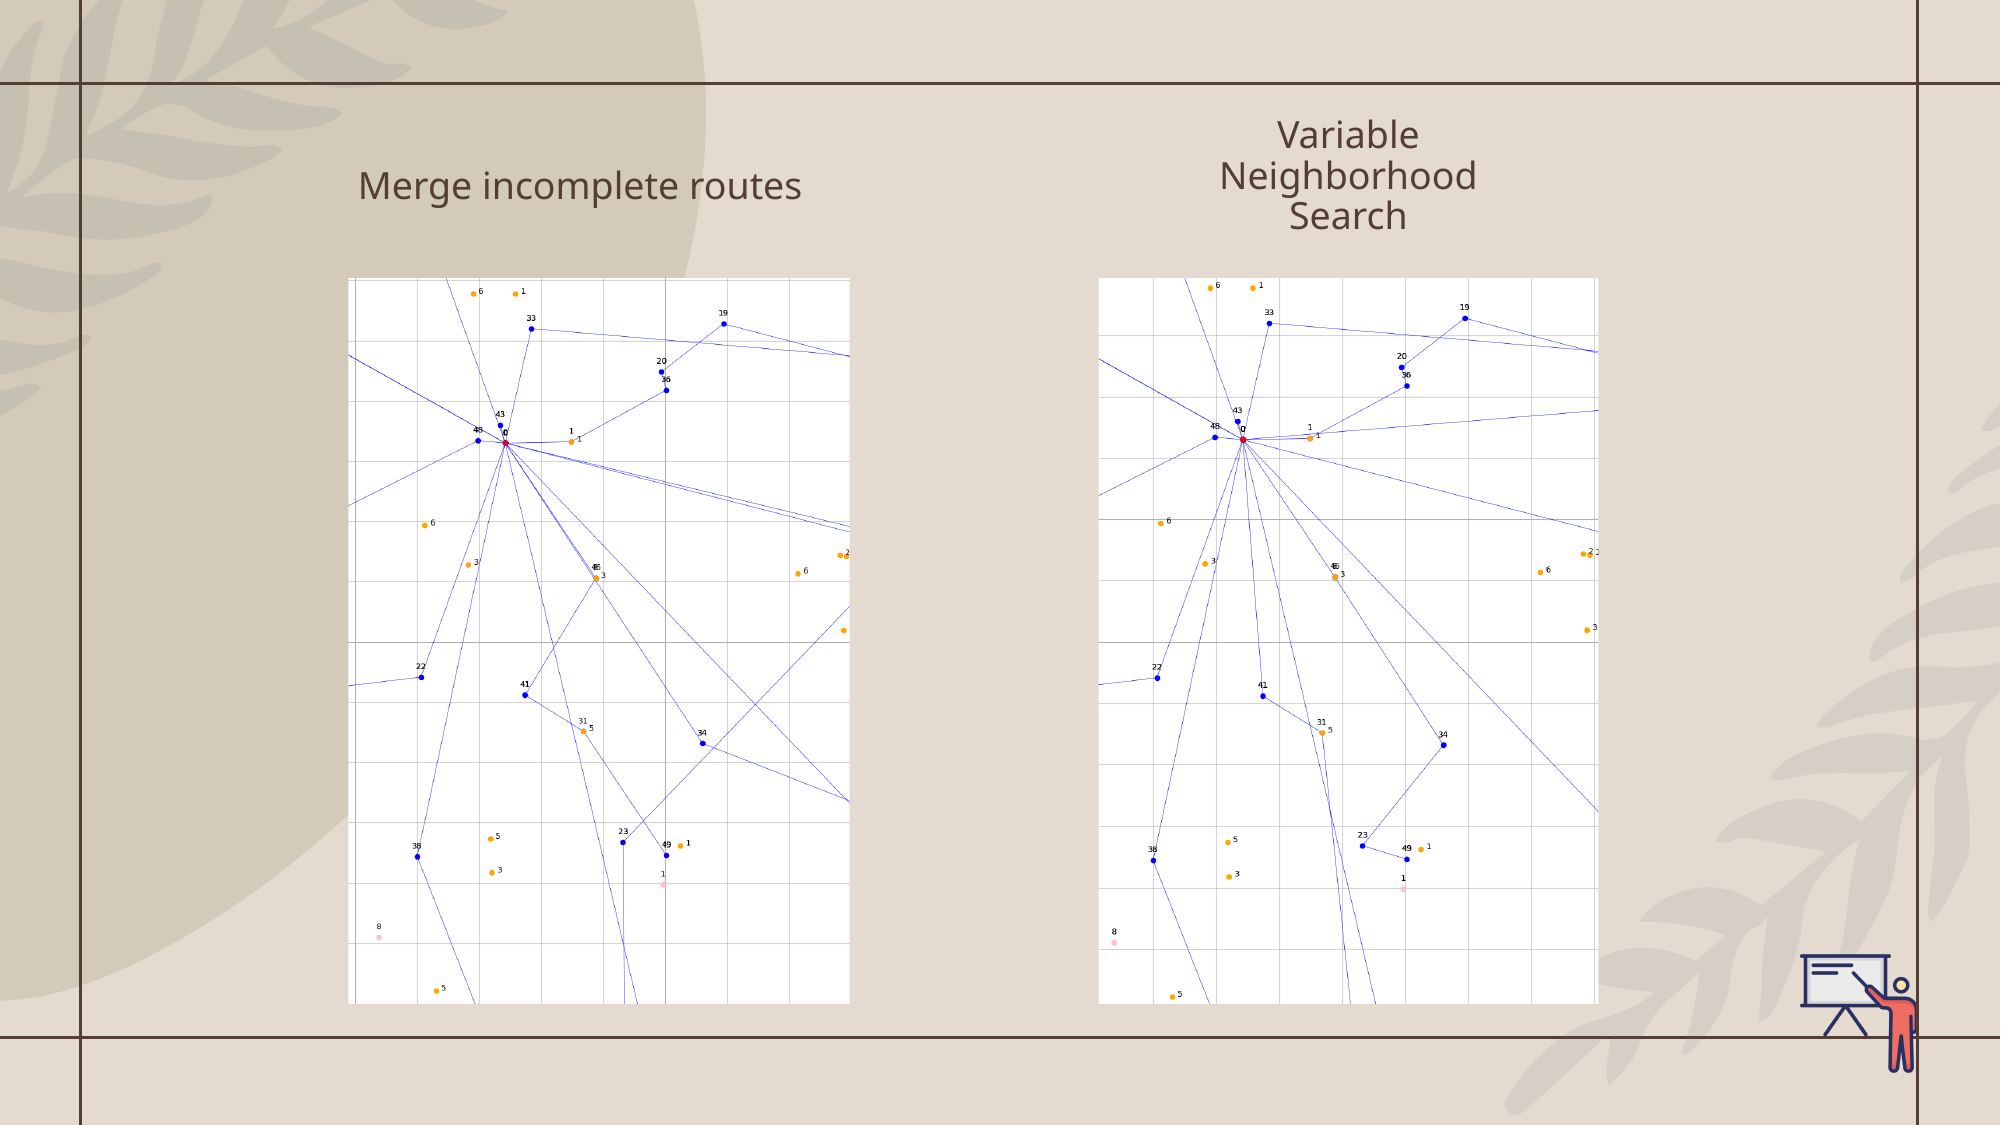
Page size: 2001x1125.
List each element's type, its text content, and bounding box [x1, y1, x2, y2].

picture [348, 277, 850, 1004]
picture [1800, 954, 1917, 1073]
text_box Variable Neighborhood Search [1146, 121, 1551, 233]
text_box Merge incomplete routes [307, 131, 864, 243]
picture [1098, 277, 1599, 1004]
